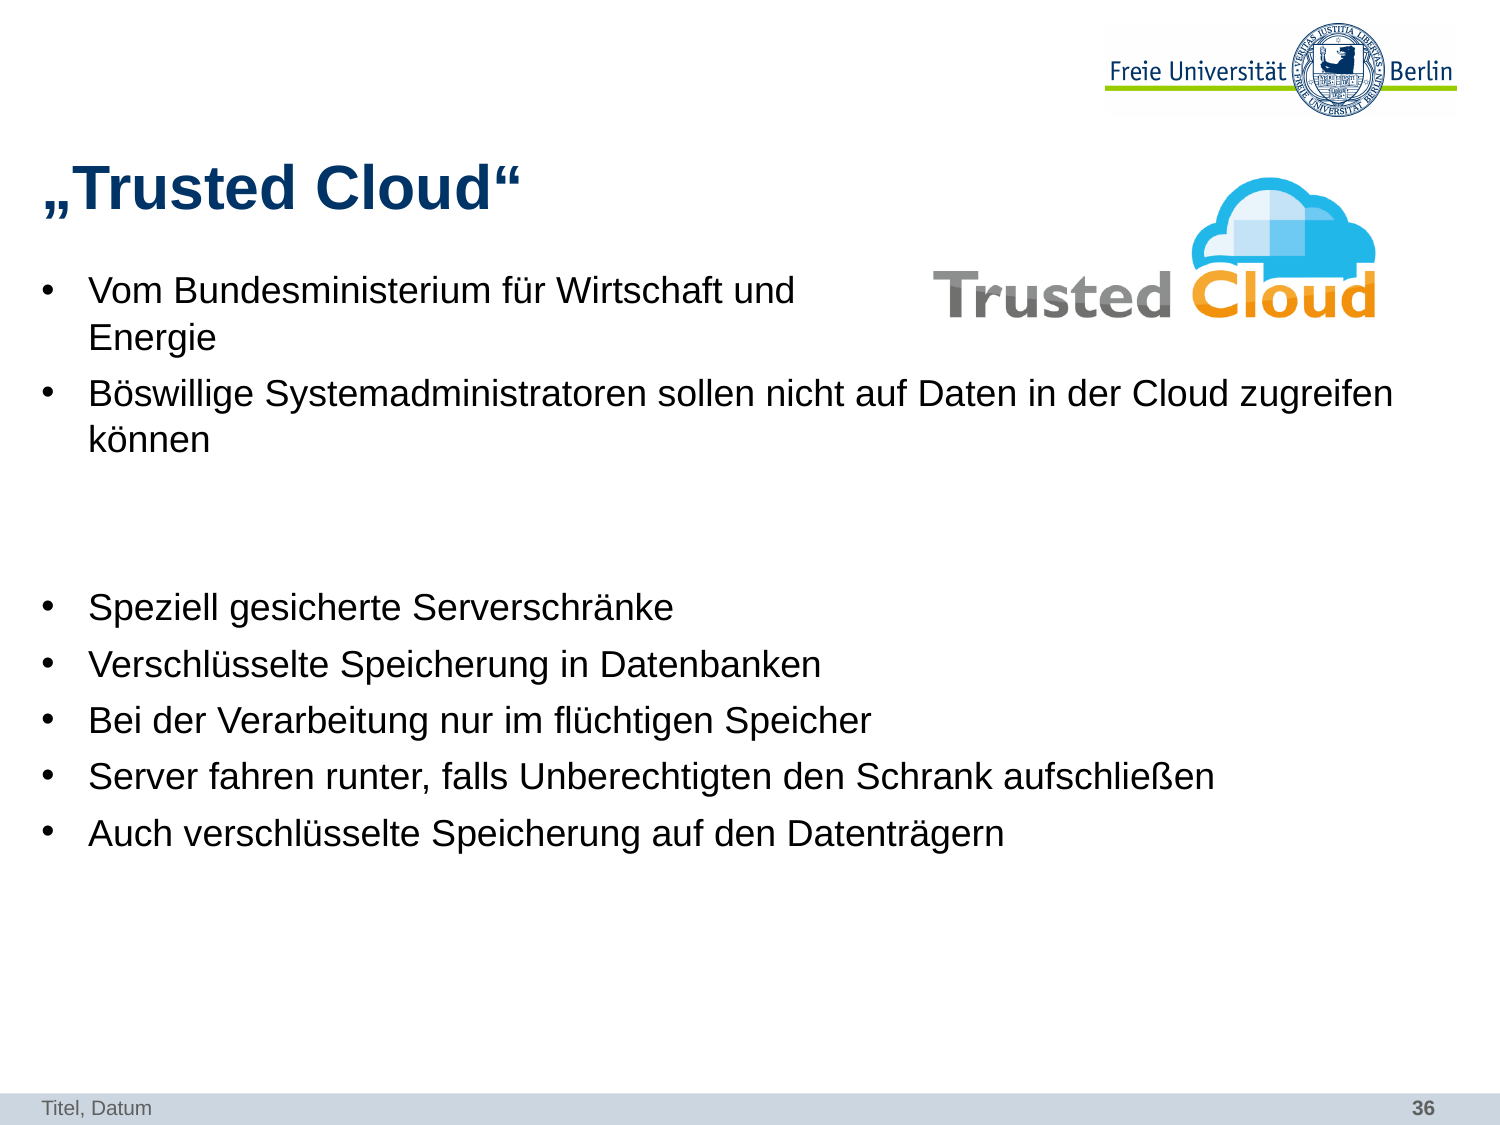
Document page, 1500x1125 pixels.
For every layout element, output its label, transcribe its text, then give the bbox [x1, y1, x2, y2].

picture [1105, 23, 1457, 117]
title „Trusted Cloud“ [41, 155, 1459, 226]
footer Titel, Datum [40, 1087, 1022, 1125]
list Vom Bundesministerium für Wirtschaft und Energie Böswillige Systemadministratoren sollen nicht auf Daten in der Cloud zugreifen können Speziell gesicherte Serverschränke Verschlüsselte Speicherung in Datenbanken Bei der Verarbeitung nur im flüchtigen Speicher Server fahren runter, falls Unberechtigten den Schrank aufschließen Auch verschlüsselte Speicherung auf den Datenträgern [41, 265, 1459, 1064]
picture [931, 174, 1379, 320]
